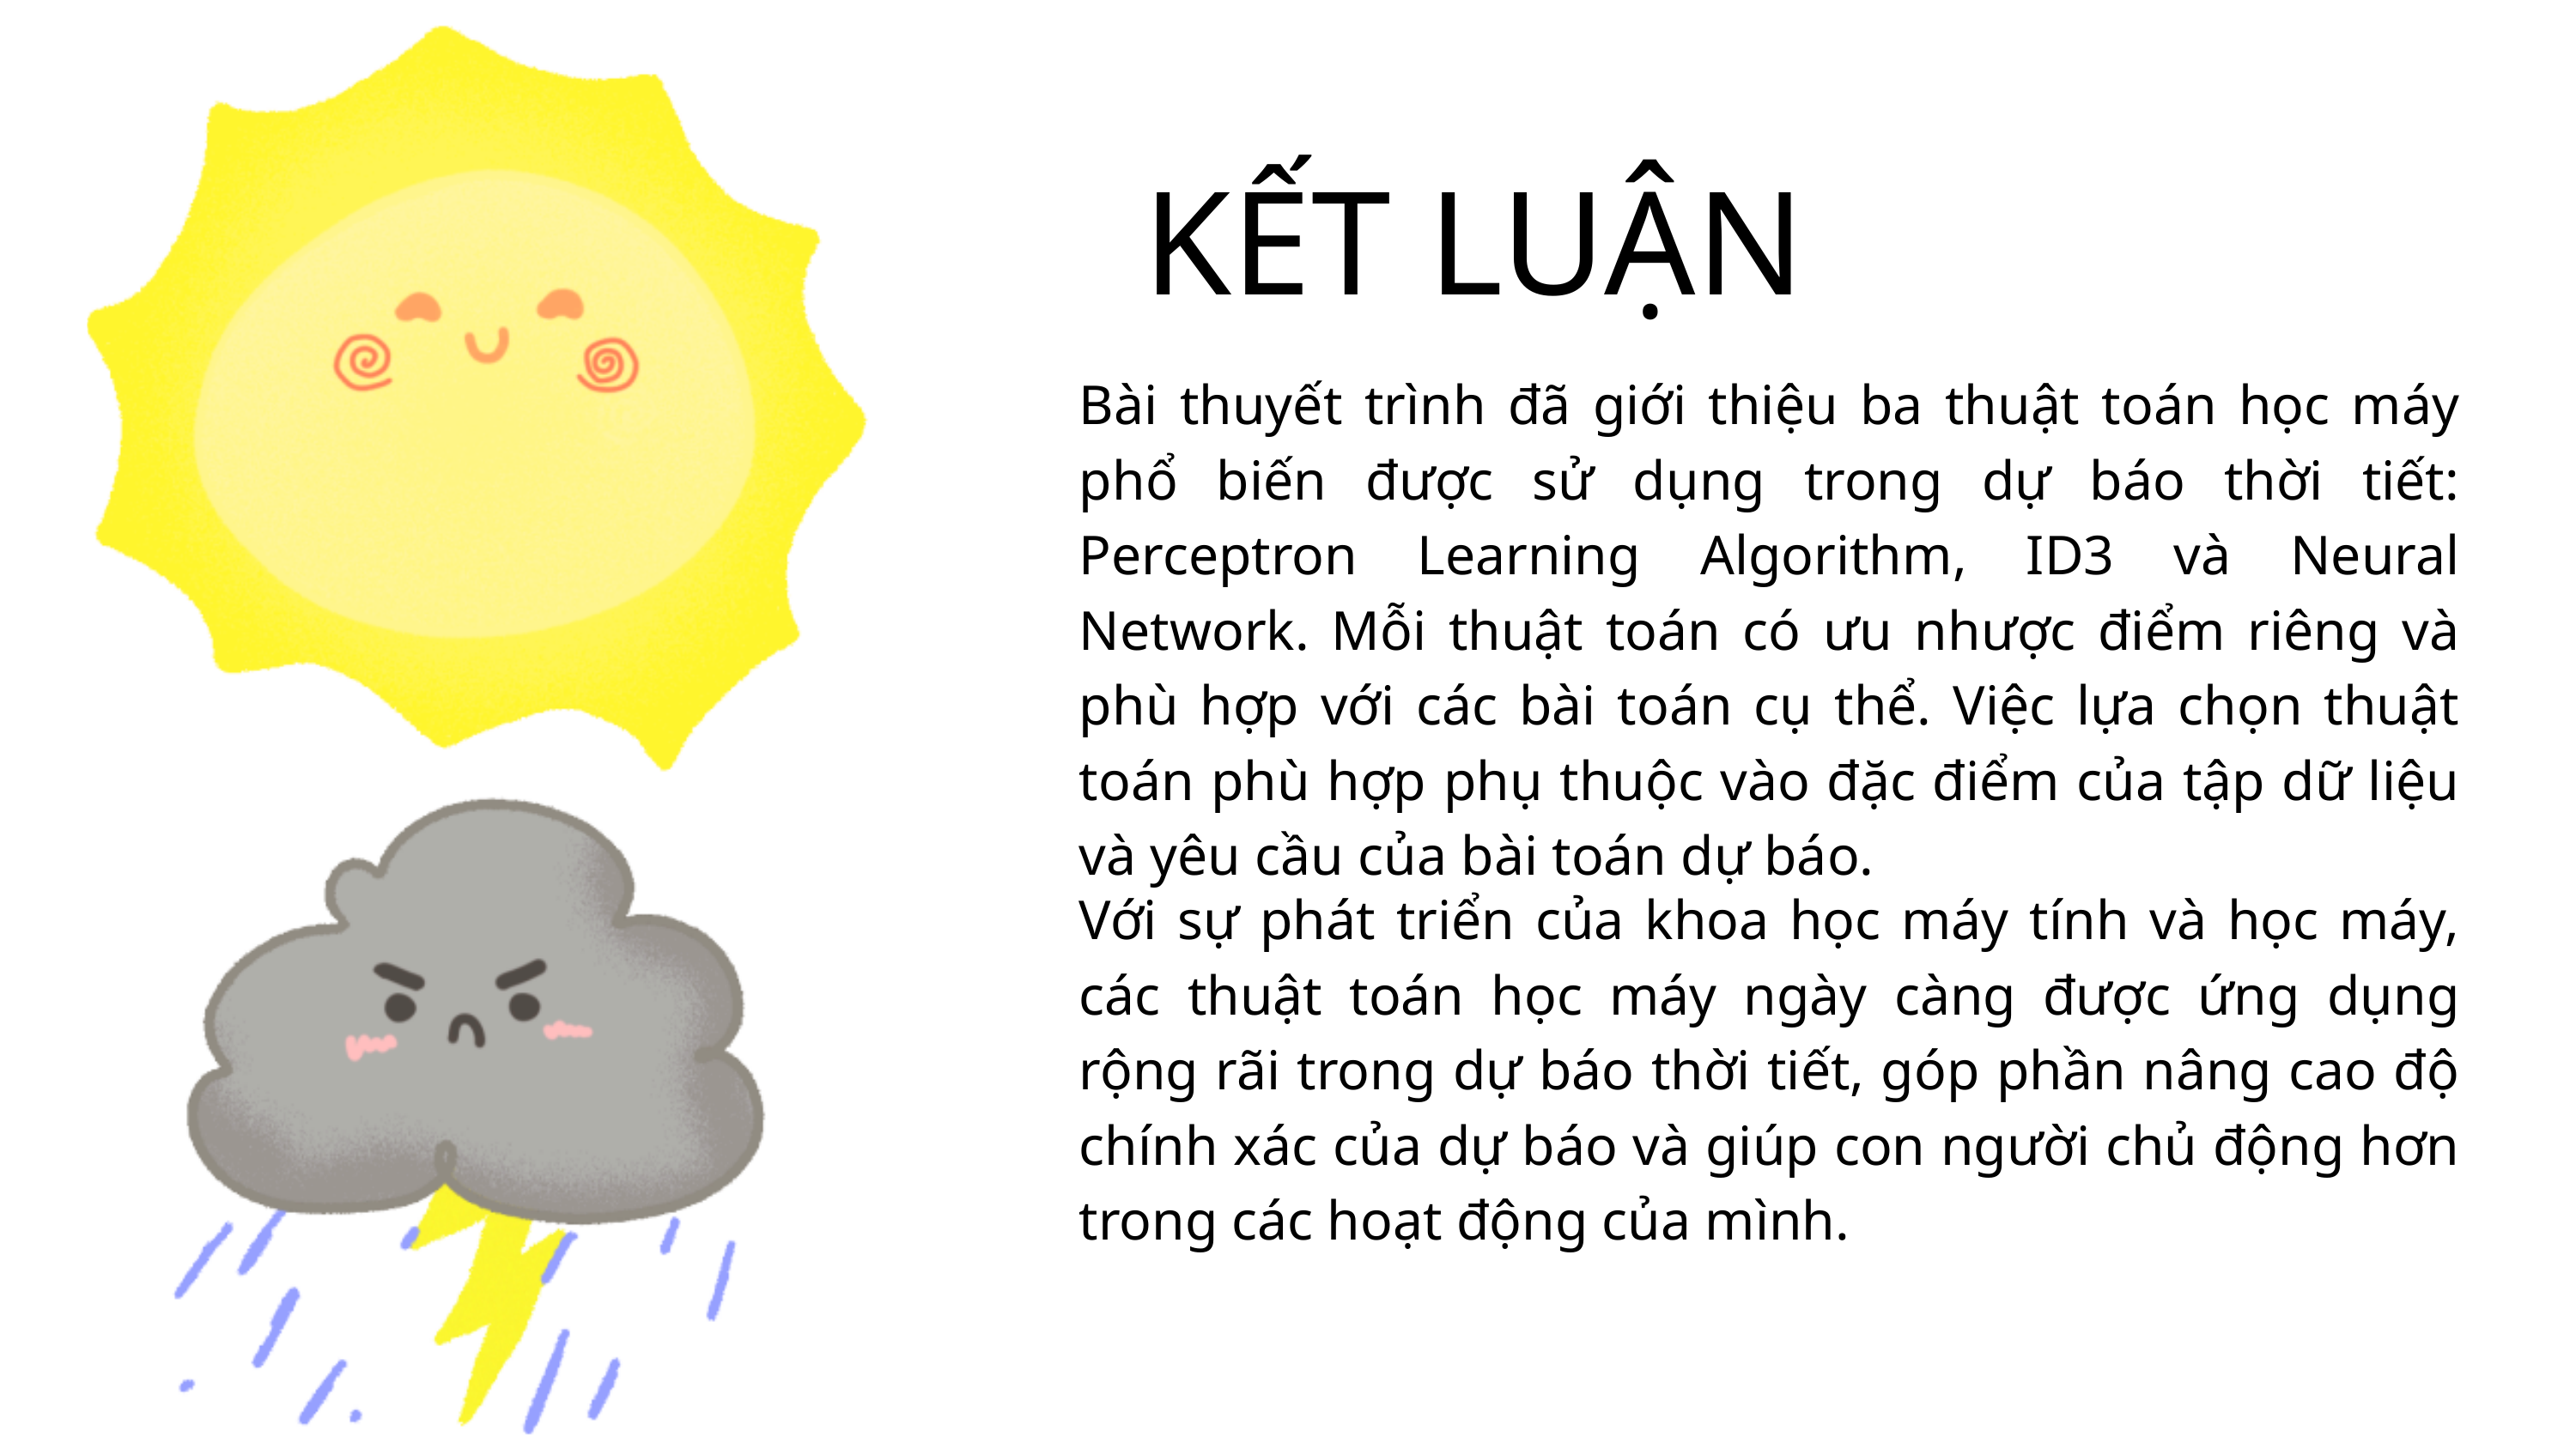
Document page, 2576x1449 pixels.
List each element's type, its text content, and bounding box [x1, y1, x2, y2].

text_box Với sự phát triển của khoa học máy tính và học máy, các thuật toán học máy ngày càng được ứng dụng rộng rãi trong dự báo thời tiết, góp phần nâng cao độ chính xác của dự báo và giúp con người chủ động hơn trong các hoạt động của mình. [1078, 875, 2462, 1326]
text_box Bài thuyết trình đã giới thiệu ba thuật toán học máy phổ biến được sử dụng trong dự báo thời tiết: Perceptron Learning Algorithm, ID3 và Neural Network. Mỗi thuật toán có ưu nhược điểm riêng và phù hợp với các bài toán cụ thể. Việc lựa chọn thuật toán phù hợp phụ thuộc vào đặc điểm của tập dữ liệu và yêu cầu của bài toán dự báo. [1078, 360, 2462, 875]
text_box [87, 21, 878, 1449]
text_box KẾT LUẬN [1078, 123, 1869, 324]
